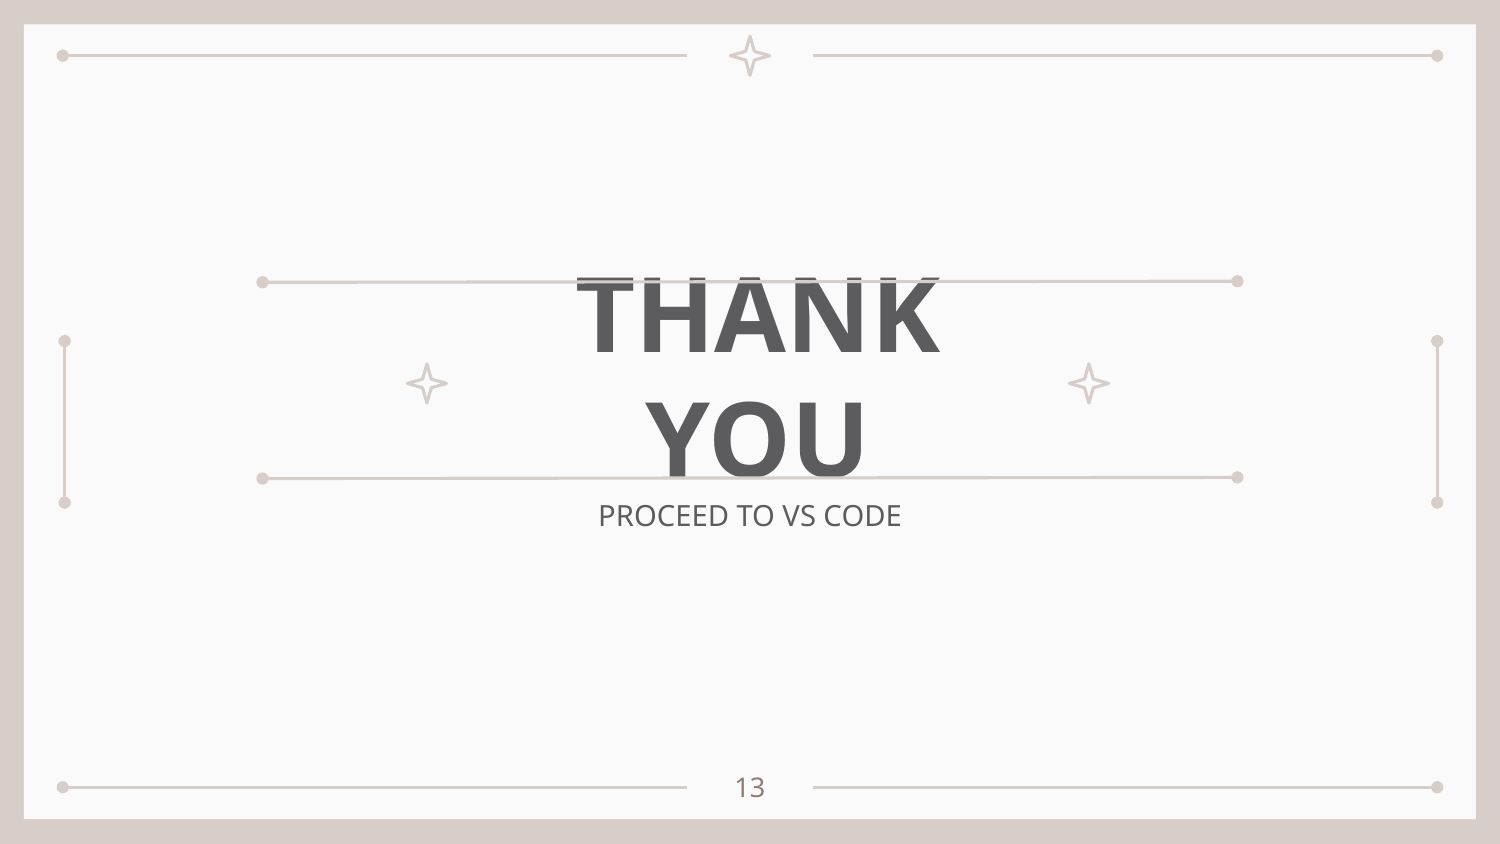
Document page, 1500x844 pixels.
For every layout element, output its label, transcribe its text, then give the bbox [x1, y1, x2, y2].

text_box [407, 363, 447, 404]
subtitle PROCEED TO VS CODE [321, 487, 1179, 556]
title THANK YOU [446, 304, 1070, 443]
slide_number ‹#› [705, 755, 795, 810]
text_box [1069, 363, 1109, 404]
